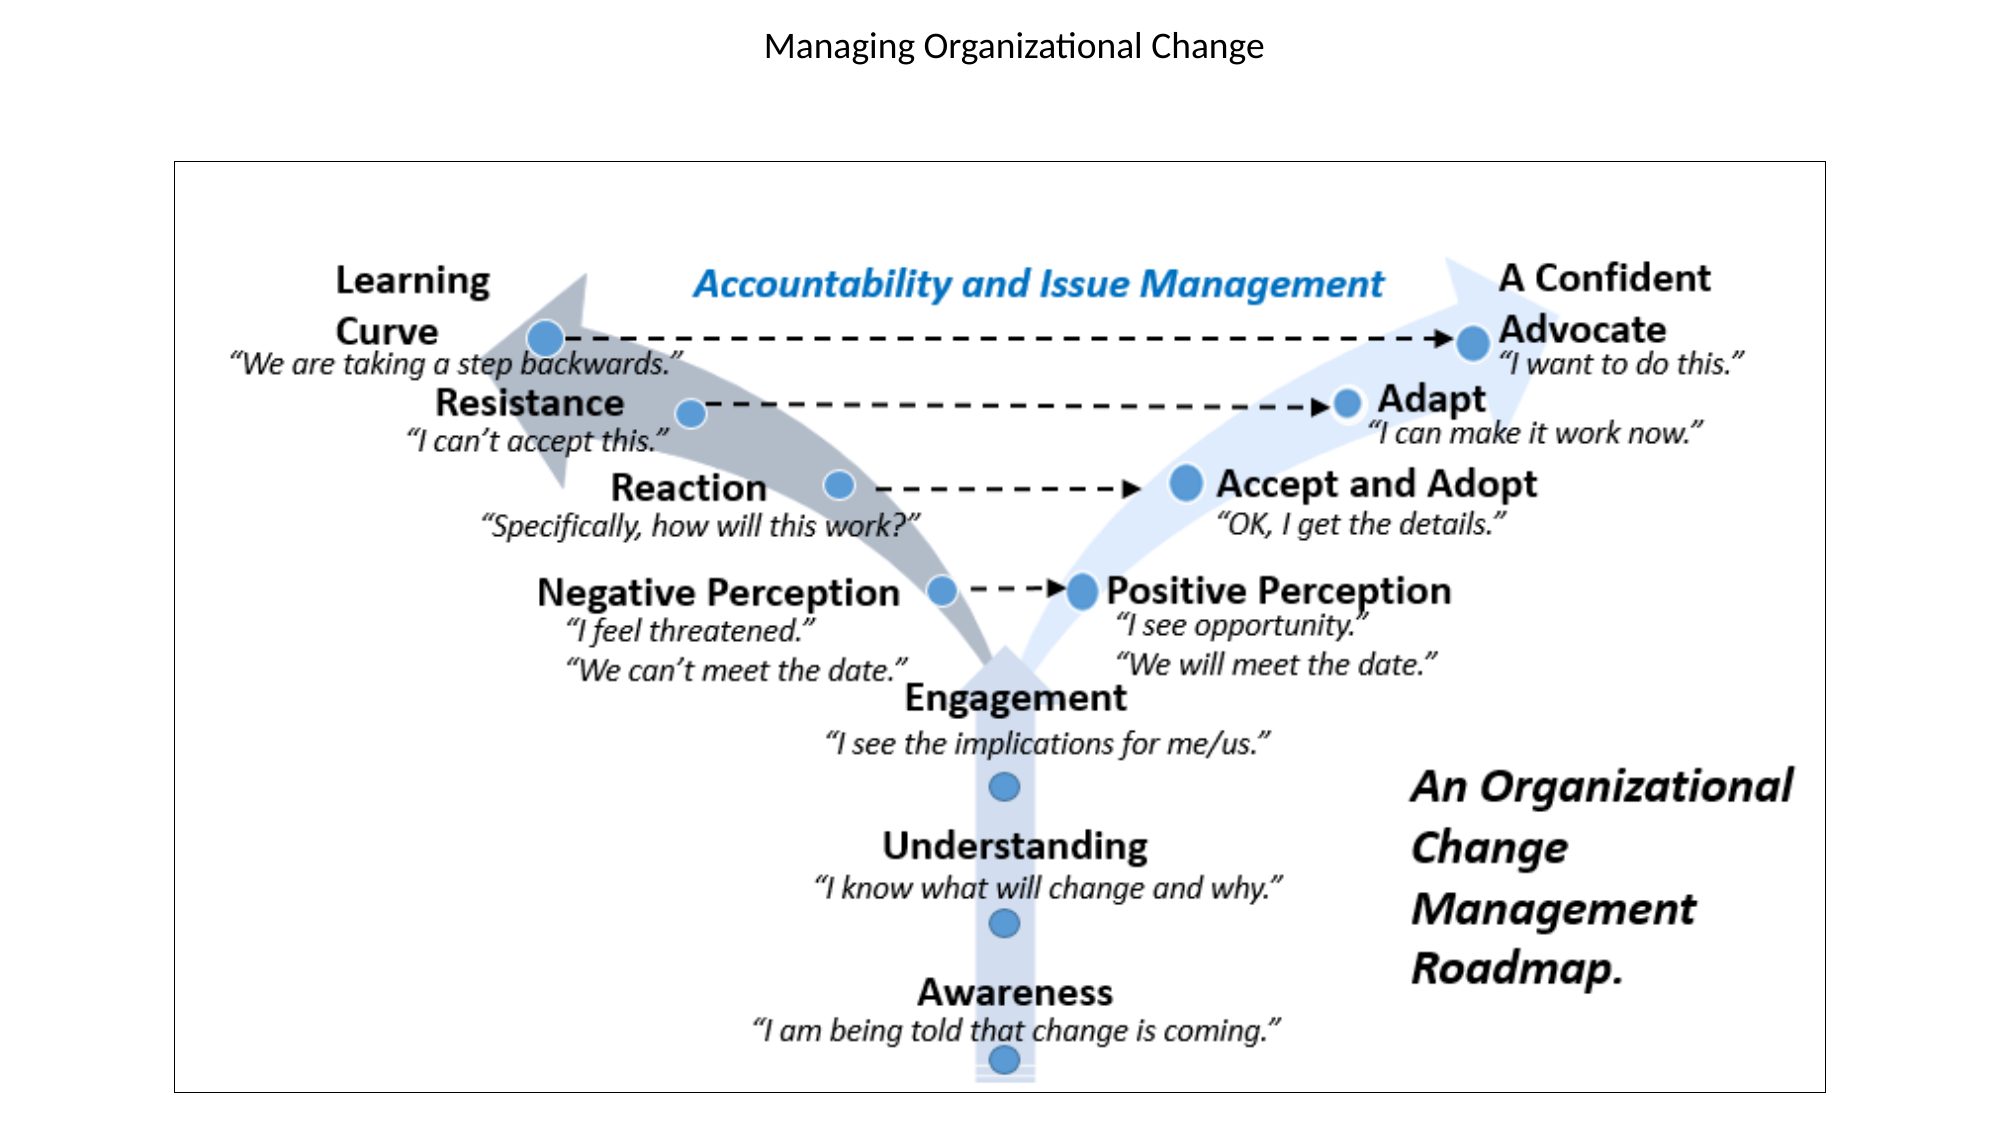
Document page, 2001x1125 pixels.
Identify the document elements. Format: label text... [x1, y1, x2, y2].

text_box Managing Organizational Change [394, 13, 1635, 74]
picture [174, 161, 1826, 1093]
